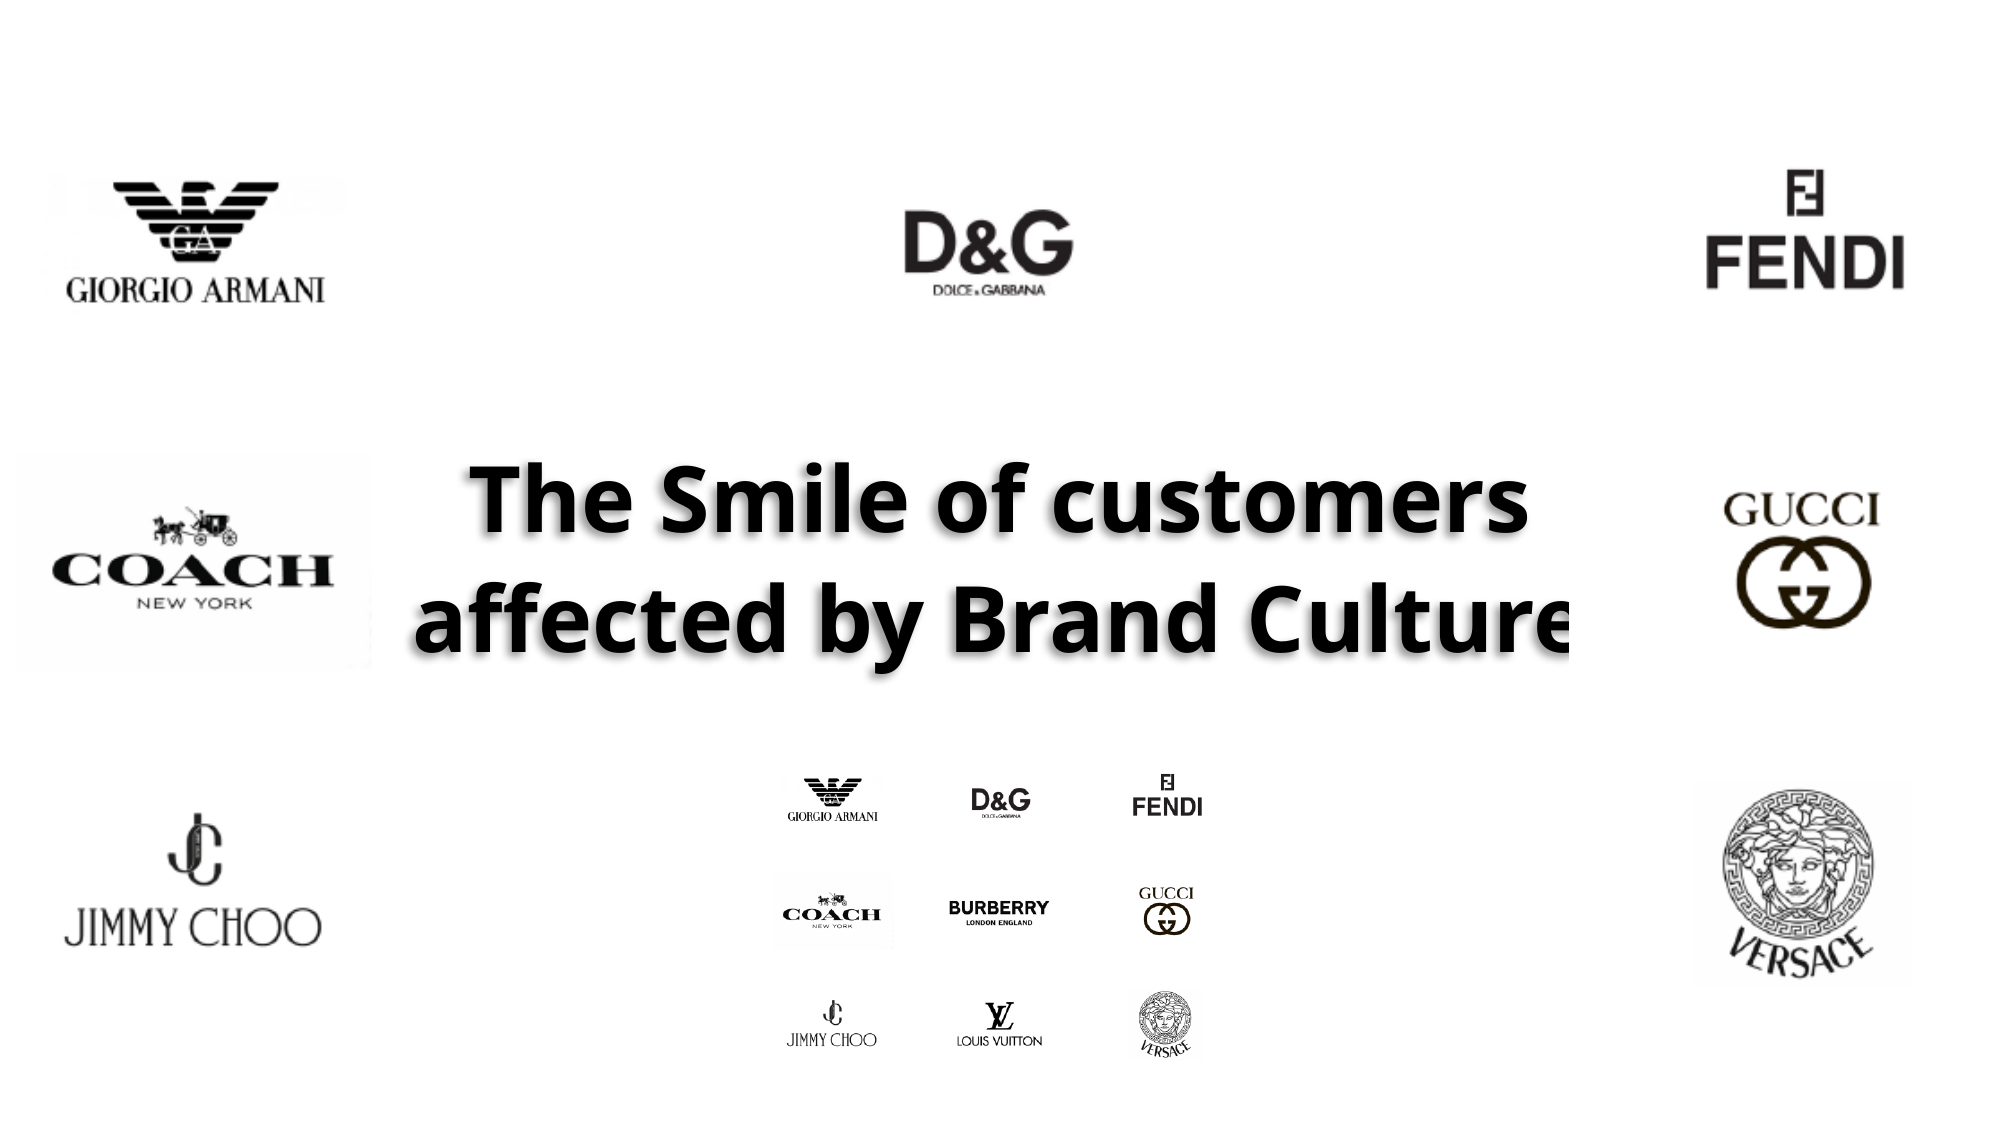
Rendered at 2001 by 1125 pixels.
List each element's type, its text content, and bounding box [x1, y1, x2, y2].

picture [0, 25, 431, 1100]
picture [719, 723, 1280, 1100]
picture [1569, 25, 2001, 1100]
subtitle The Smile of customers affected by Brand Culture [431, 426, 1569, 699]
picture [719, 25, 1280, 402]
